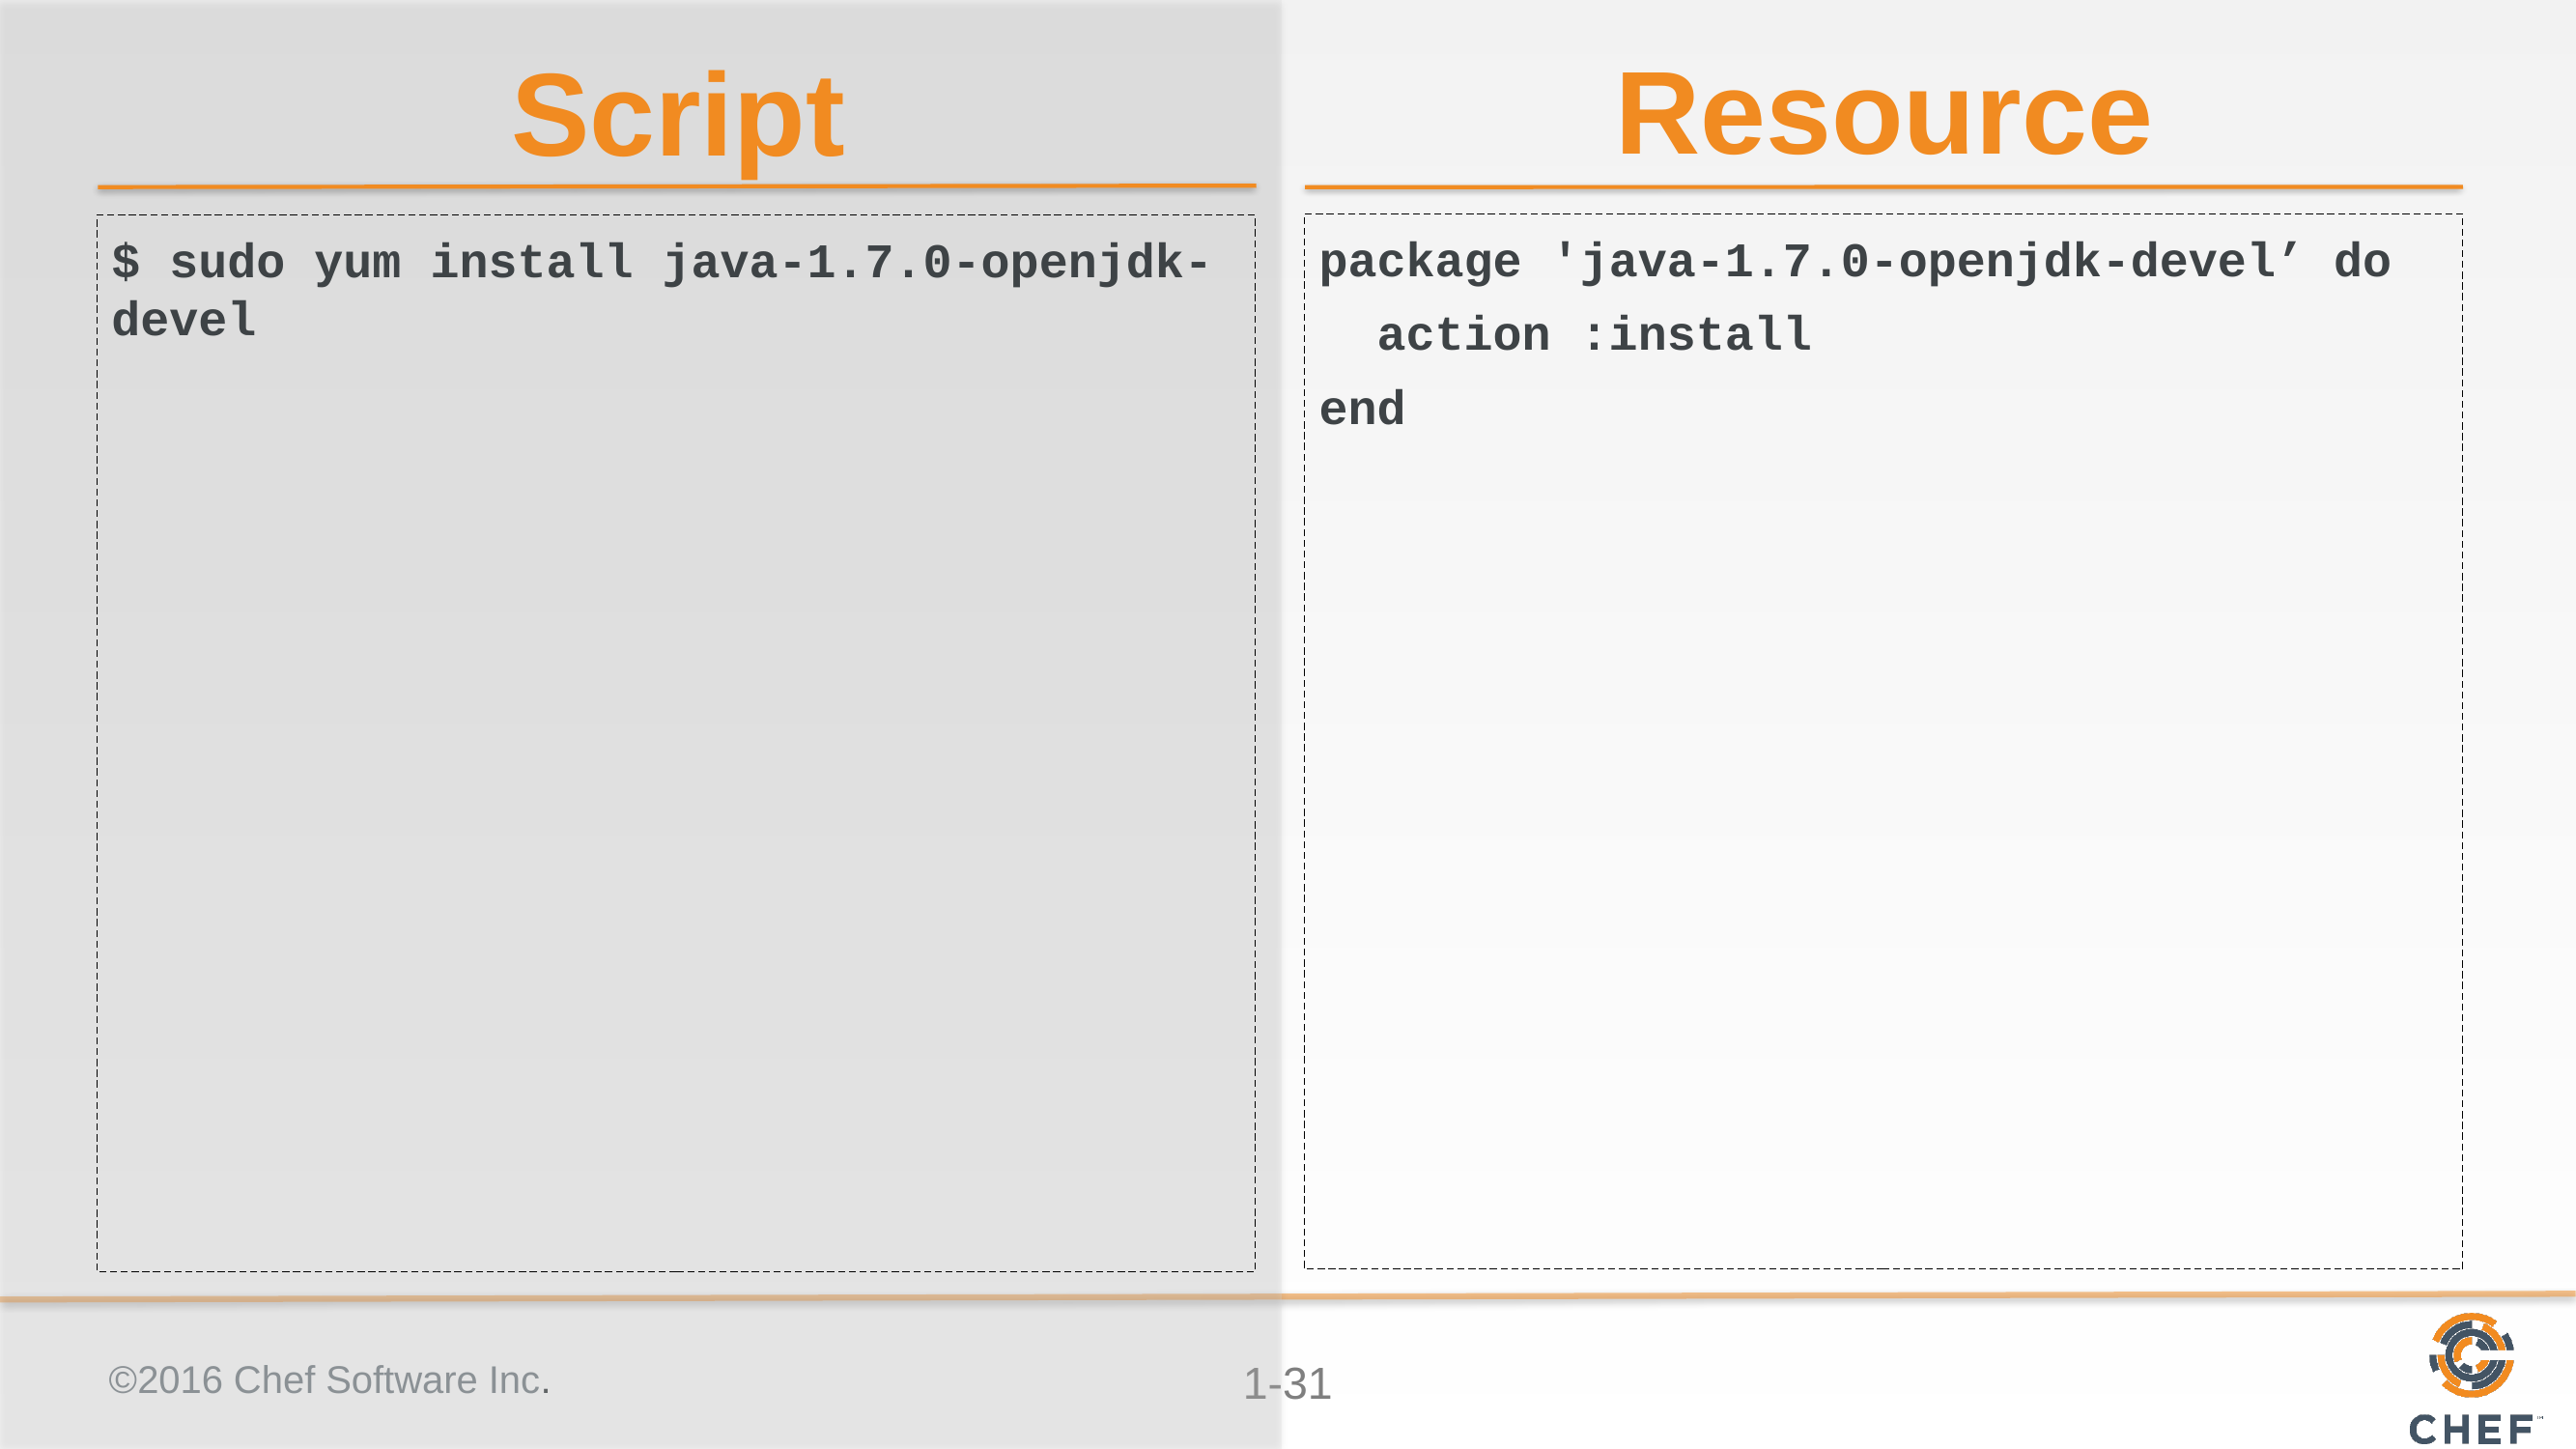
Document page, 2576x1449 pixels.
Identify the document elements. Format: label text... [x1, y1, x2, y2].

picture [2399, 1297, 2551, 1449]
list package 'java-1.7.0-openjdk-devel’ do action :install end [1304, 213, 2463, 1269]
list Script [94, 42, 1263, 176]
list Resource [1299, 41, 2469, 174]
list $ sudo yum install java-1.7.0-openjdk-devel [97, 214, 1256, 1272]
